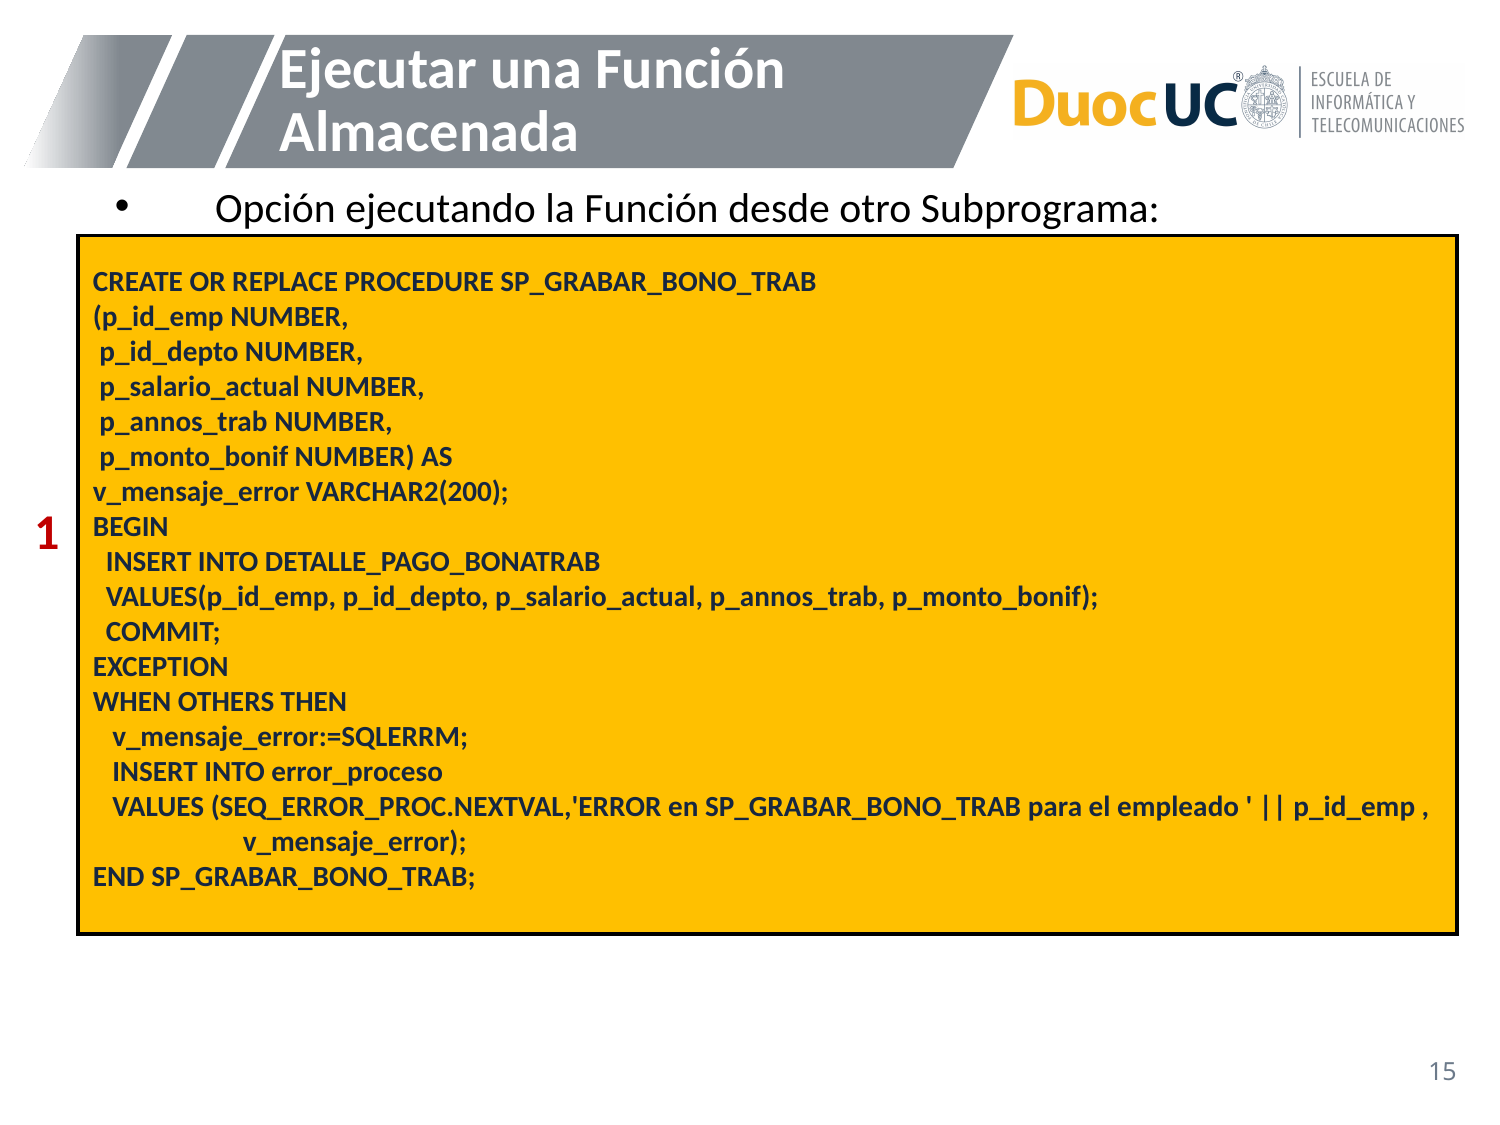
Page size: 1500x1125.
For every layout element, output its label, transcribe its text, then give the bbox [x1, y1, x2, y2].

title Ejecutar una Función Almacenada [264, 34, 969, 169]
text_box Opción ejecutando la Función desde otro Subprograma: [100, 183, 1388, 235]
text_box 1 [19, 492, 79, 593]
text_box CREATE OR REPLACE PROCEDURE SP_GRABAR_BONO_TRAB (p_id_emp NUMBER, p_id_depto NUMBER, p_salario_actual NUMBER, p_annos_trab NUMBER, p_monto_bonif NUMBER) AS v_mensaje_error VARCHAR2(200); BEGIN INSERT INTO DETALLE_PAGO_BONATRAB VALUES(p_id_emp, p_id_depto, p_salario_actual, p_annos_trab, p_monto_bonif); COMMIT; EXCEPTION WHEN OTHERS THEN v_mensaje_error:=SQLERRM; INSERT INTO error_proceso VALUES (SEQ_ERROR_PROC.NEXTVAL,'ERROR en SP_GRABAR_BONO_TRAB para el empleado ' || p_id_emp , v_mensaje_error); END SP_GRABAR_BONO_TRAB; [78, 235, 1457, 935]
picture [1013, 63, 1465, 140]
